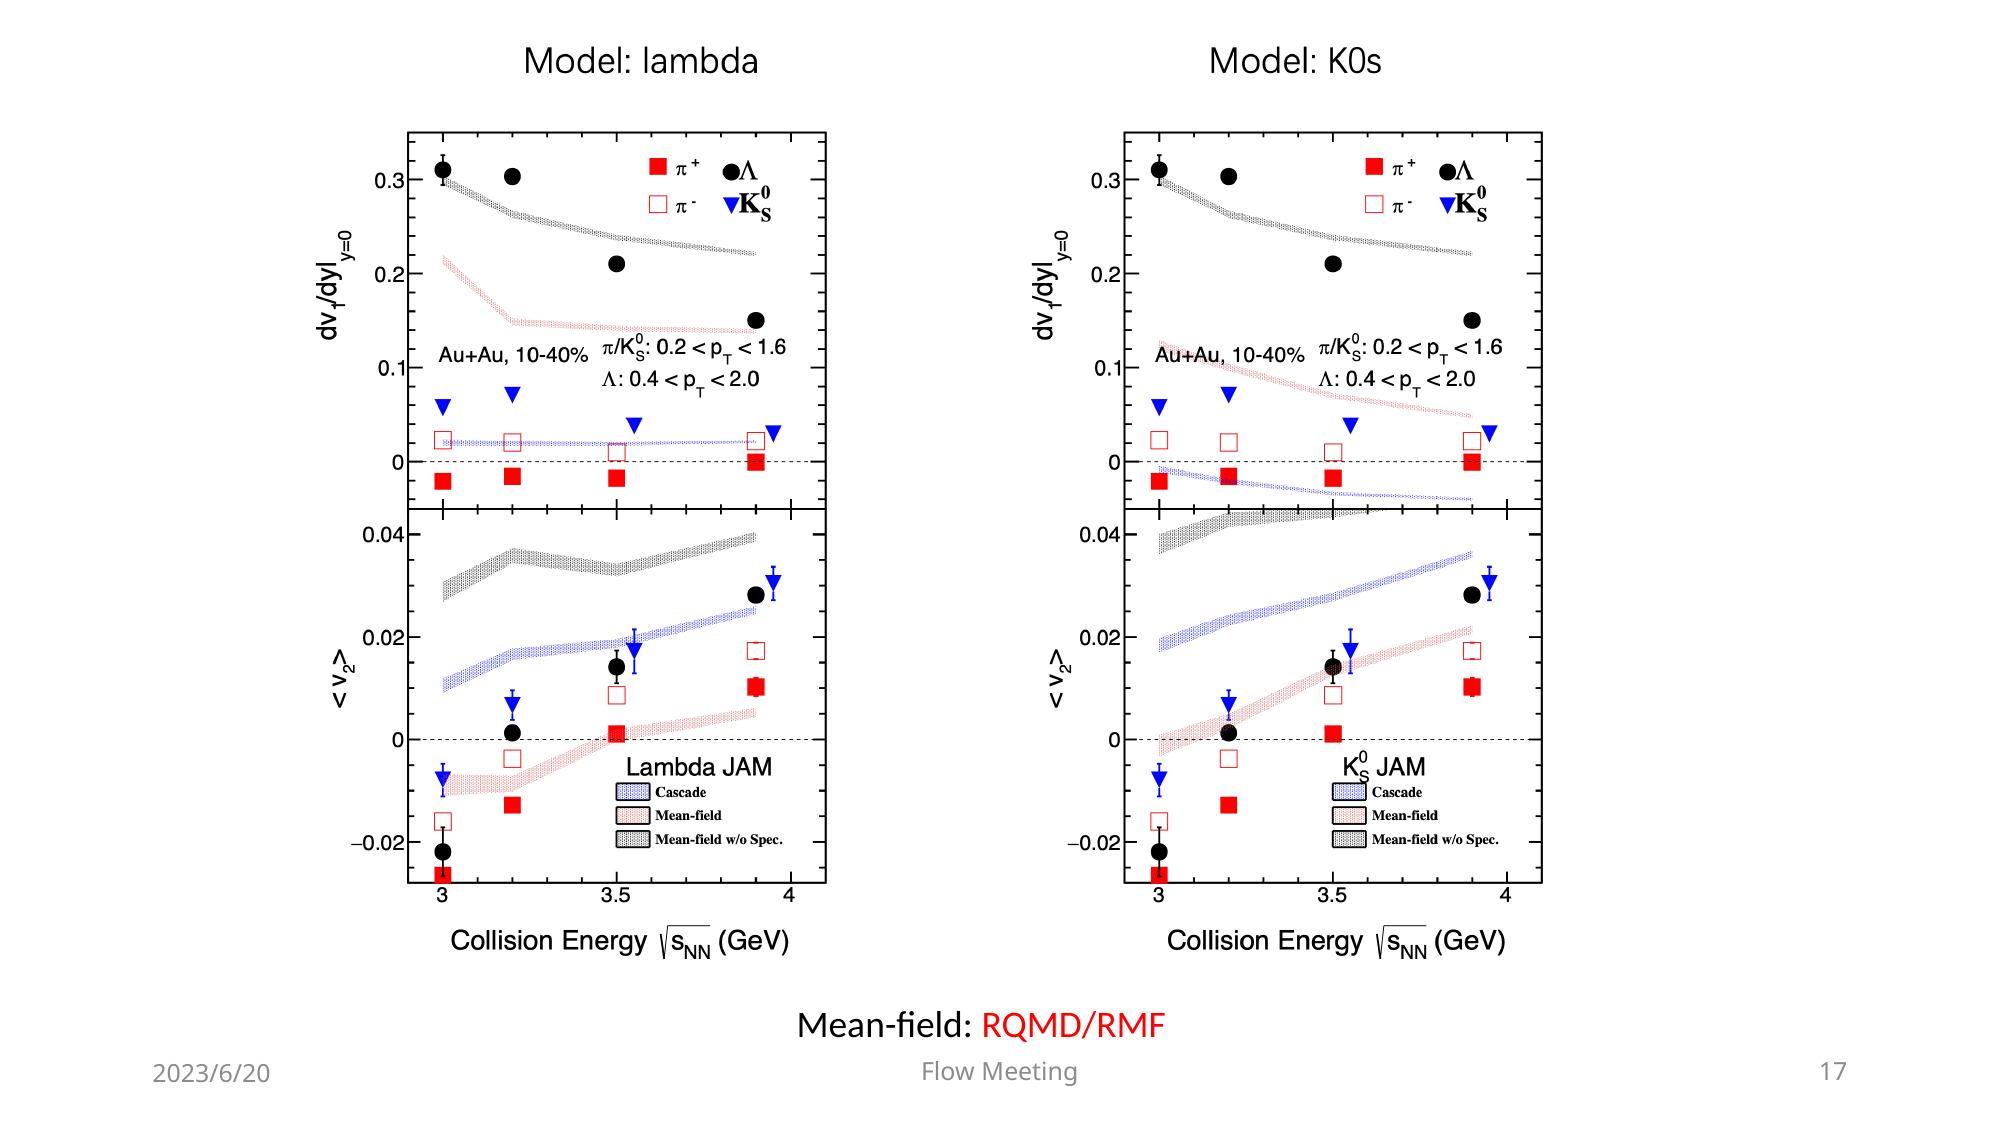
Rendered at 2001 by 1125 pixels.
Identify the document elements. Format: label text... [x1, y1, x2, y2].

picture [238, 22, 1598, 983]
slide_number 17 [1412, 1042, 1863, 1103]
footer Flow Meeting [662, 1042, 1338, 1103]
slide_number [137, 1042, 588, 1103]
text_box Mean-field: RQMD/RMF [781, 993, 1184, 1053]
